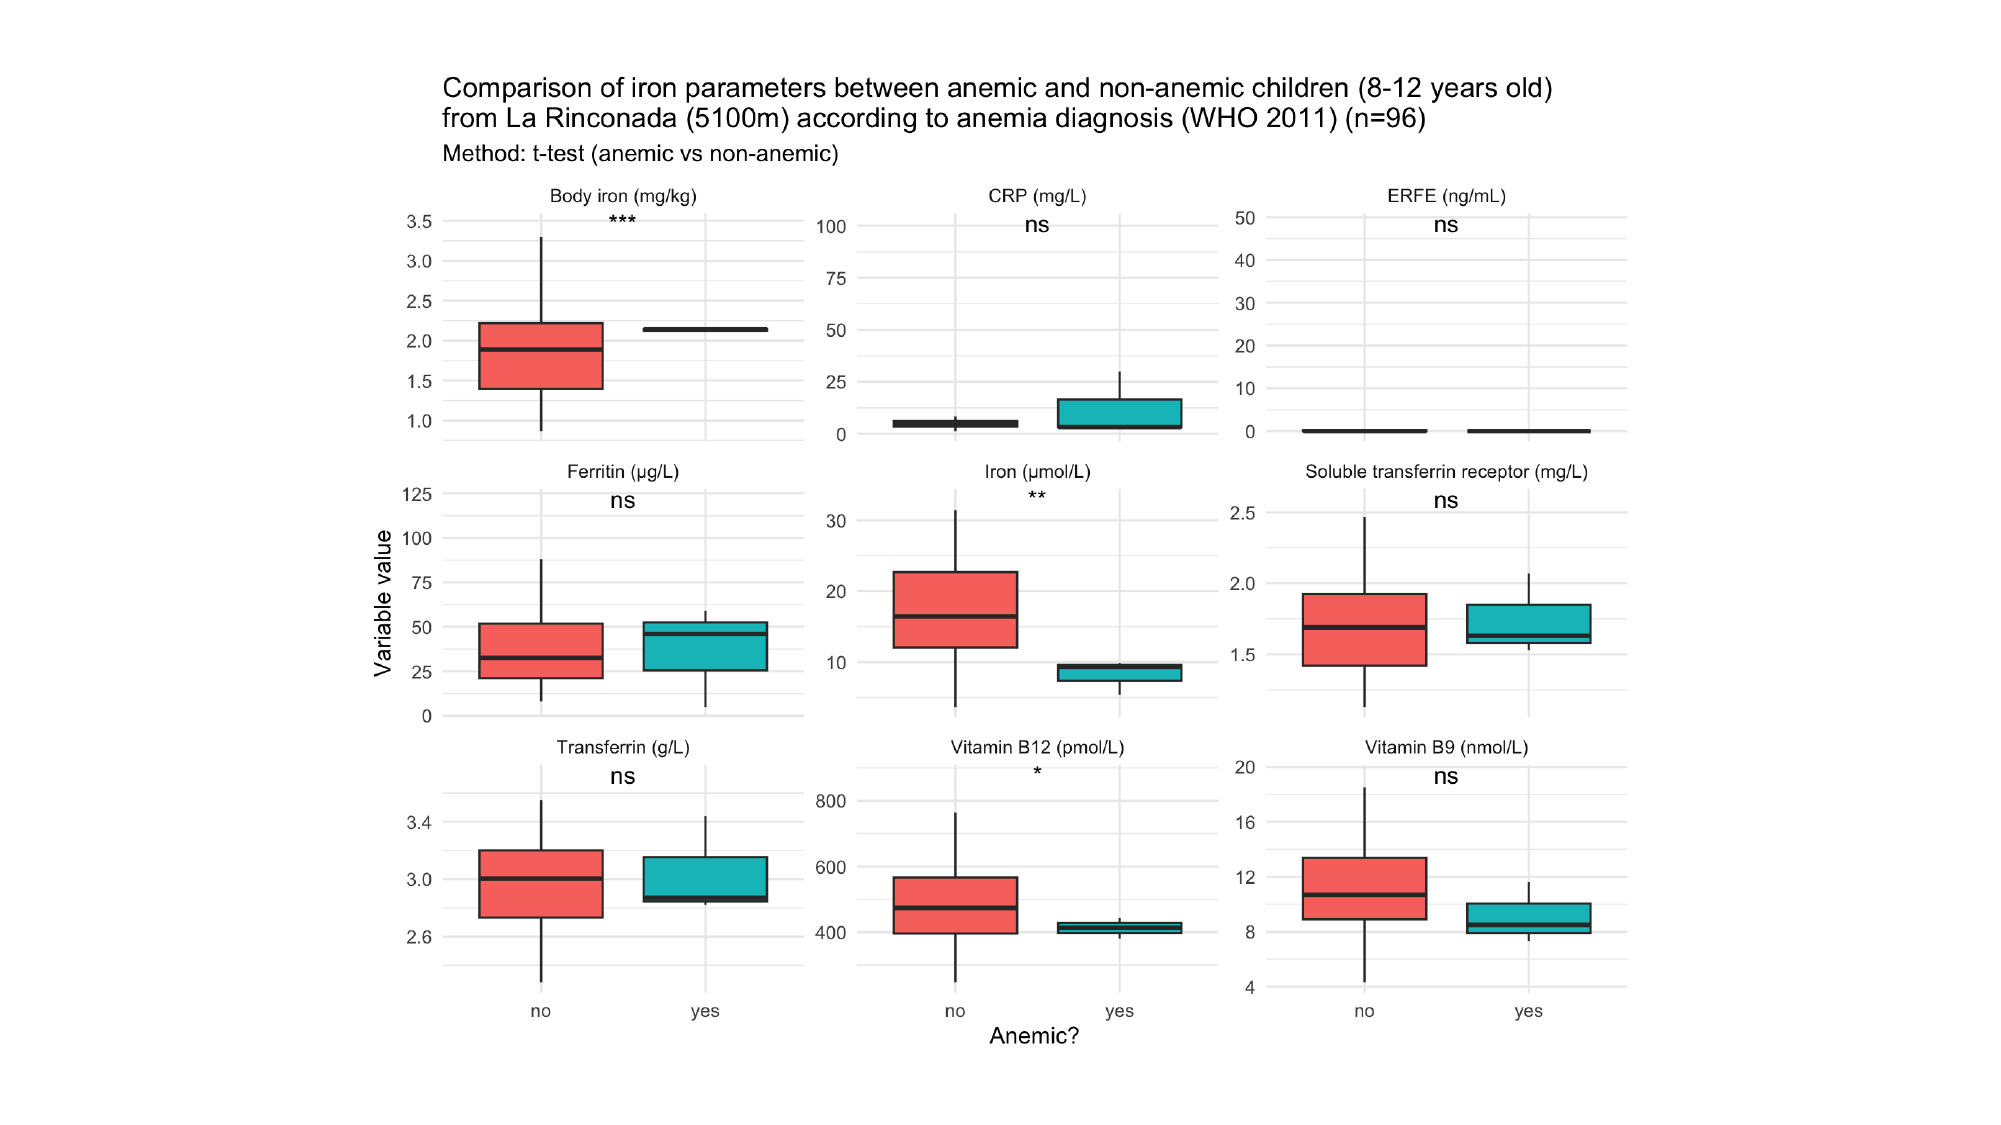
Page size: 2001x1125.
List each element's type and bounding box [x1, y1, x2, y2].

picture [361, 65, 1638, 1060]
